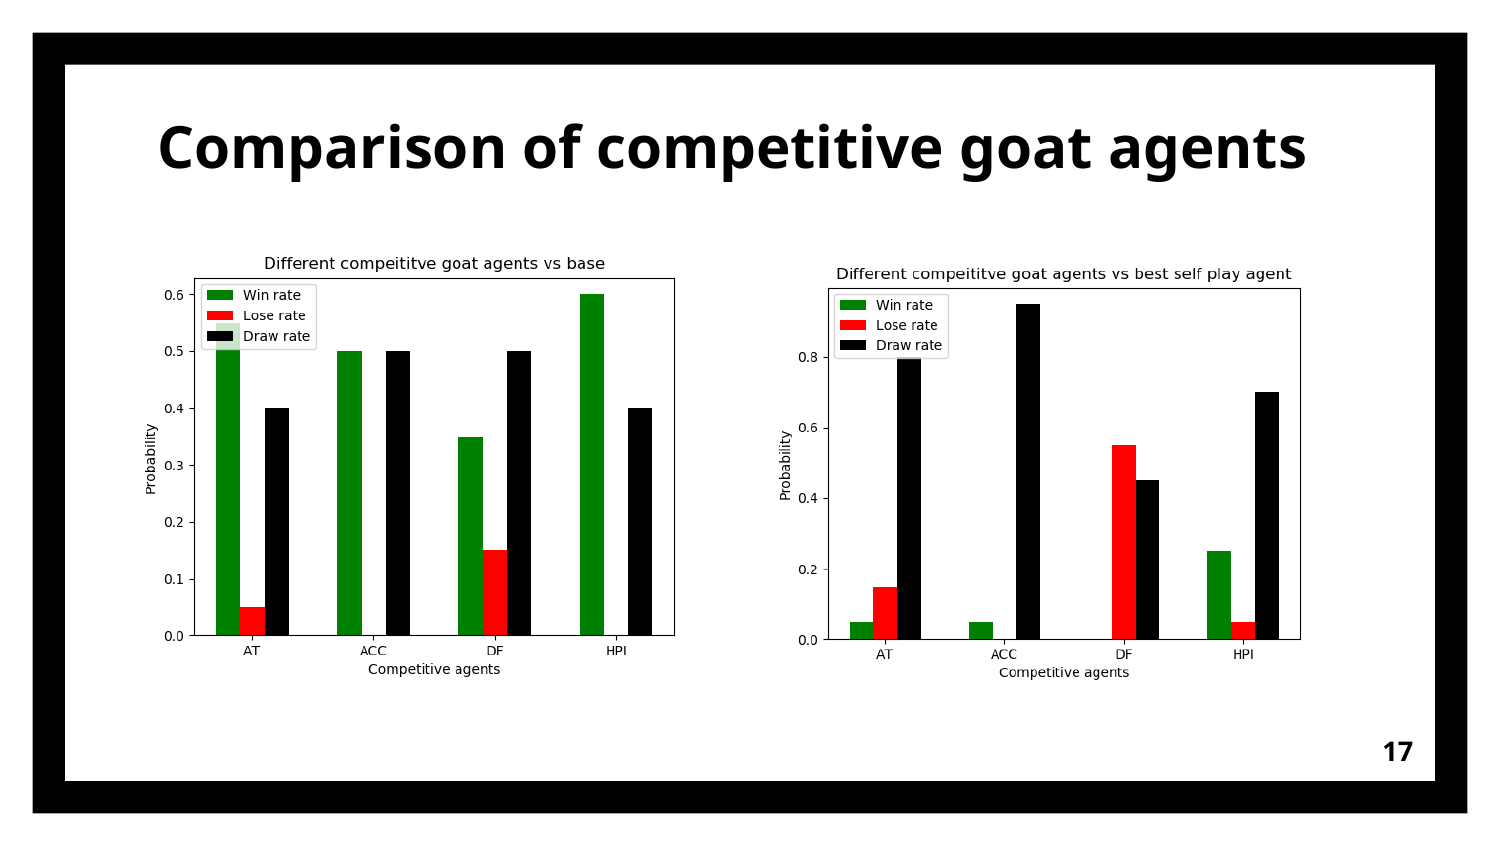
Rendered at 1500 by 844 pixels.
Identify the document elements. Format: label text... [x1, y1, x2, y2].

picture [116, 221, 736, 686]
title Comparison of competitive goat agents [142, 86, 1334, 196]
picture [750, 232, 1361, 690]
slide_number ‹#› [1338, 720, 1429, 786]
